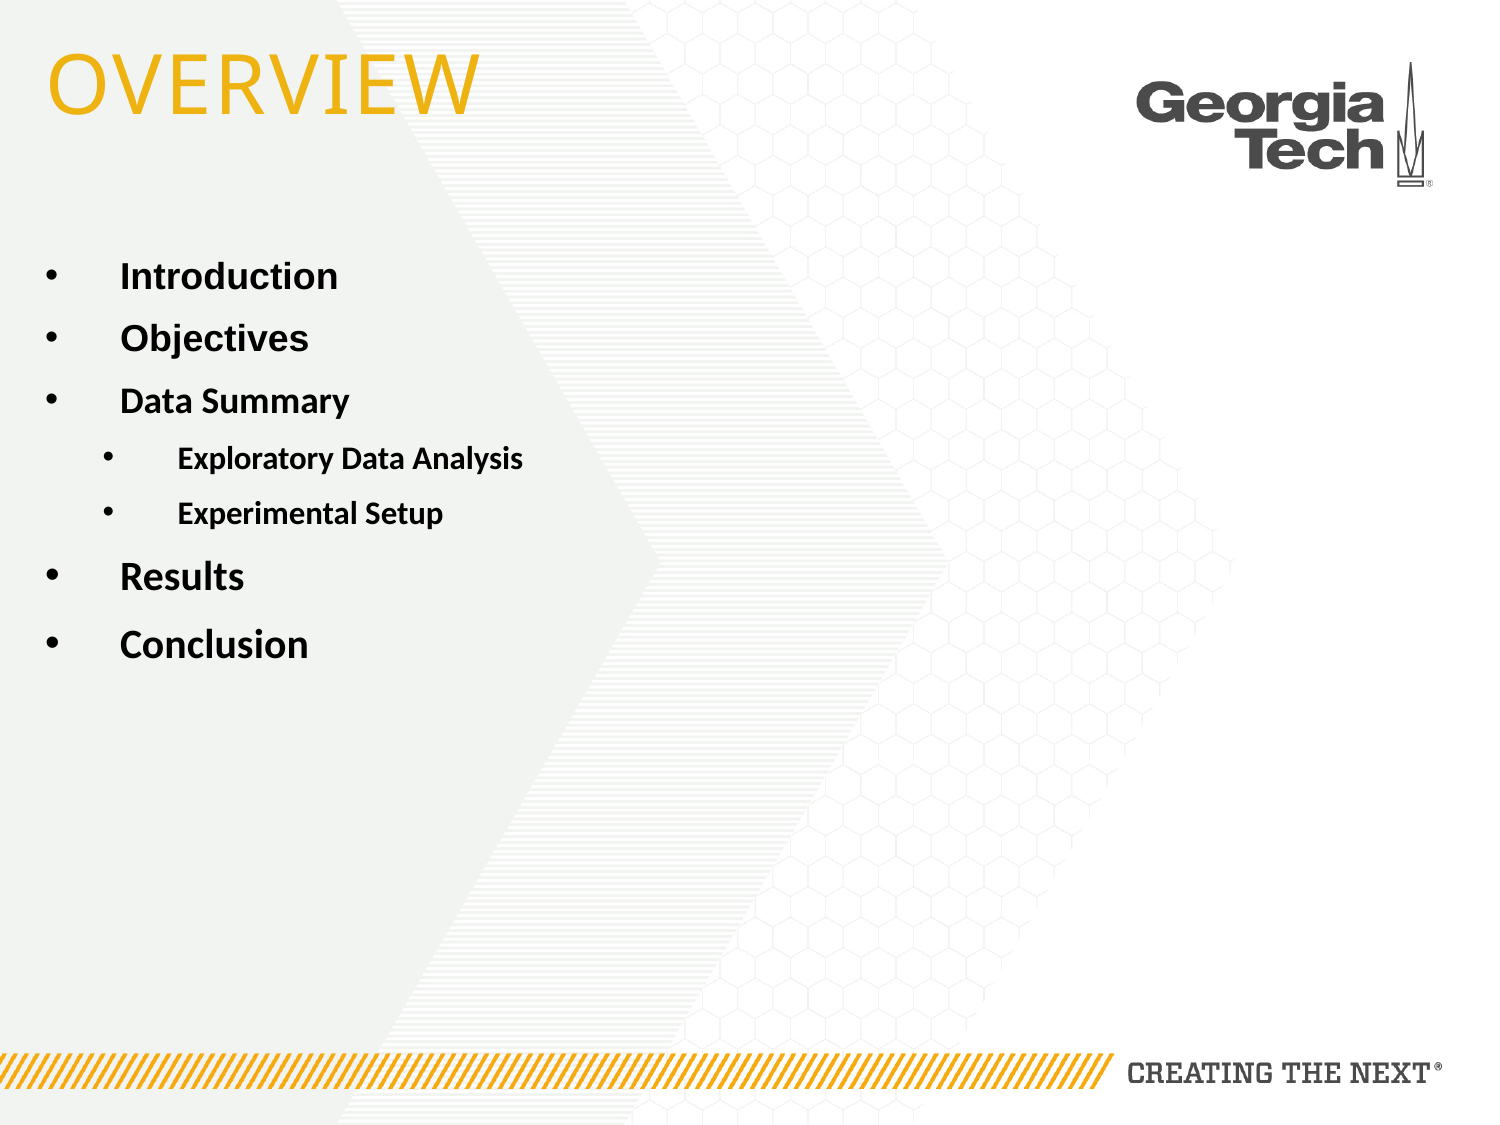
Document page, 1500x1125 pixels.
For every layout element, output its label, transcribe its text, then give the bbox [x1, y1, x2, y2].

list Introduction Objectives Data Summary Exploratory Data Analysis Experimental Setup Results Conclusion [0, 244, 1086, 1012]
title Overview [0, 0, 1007, 163]
picture [0, 0, 1500, 1125]
